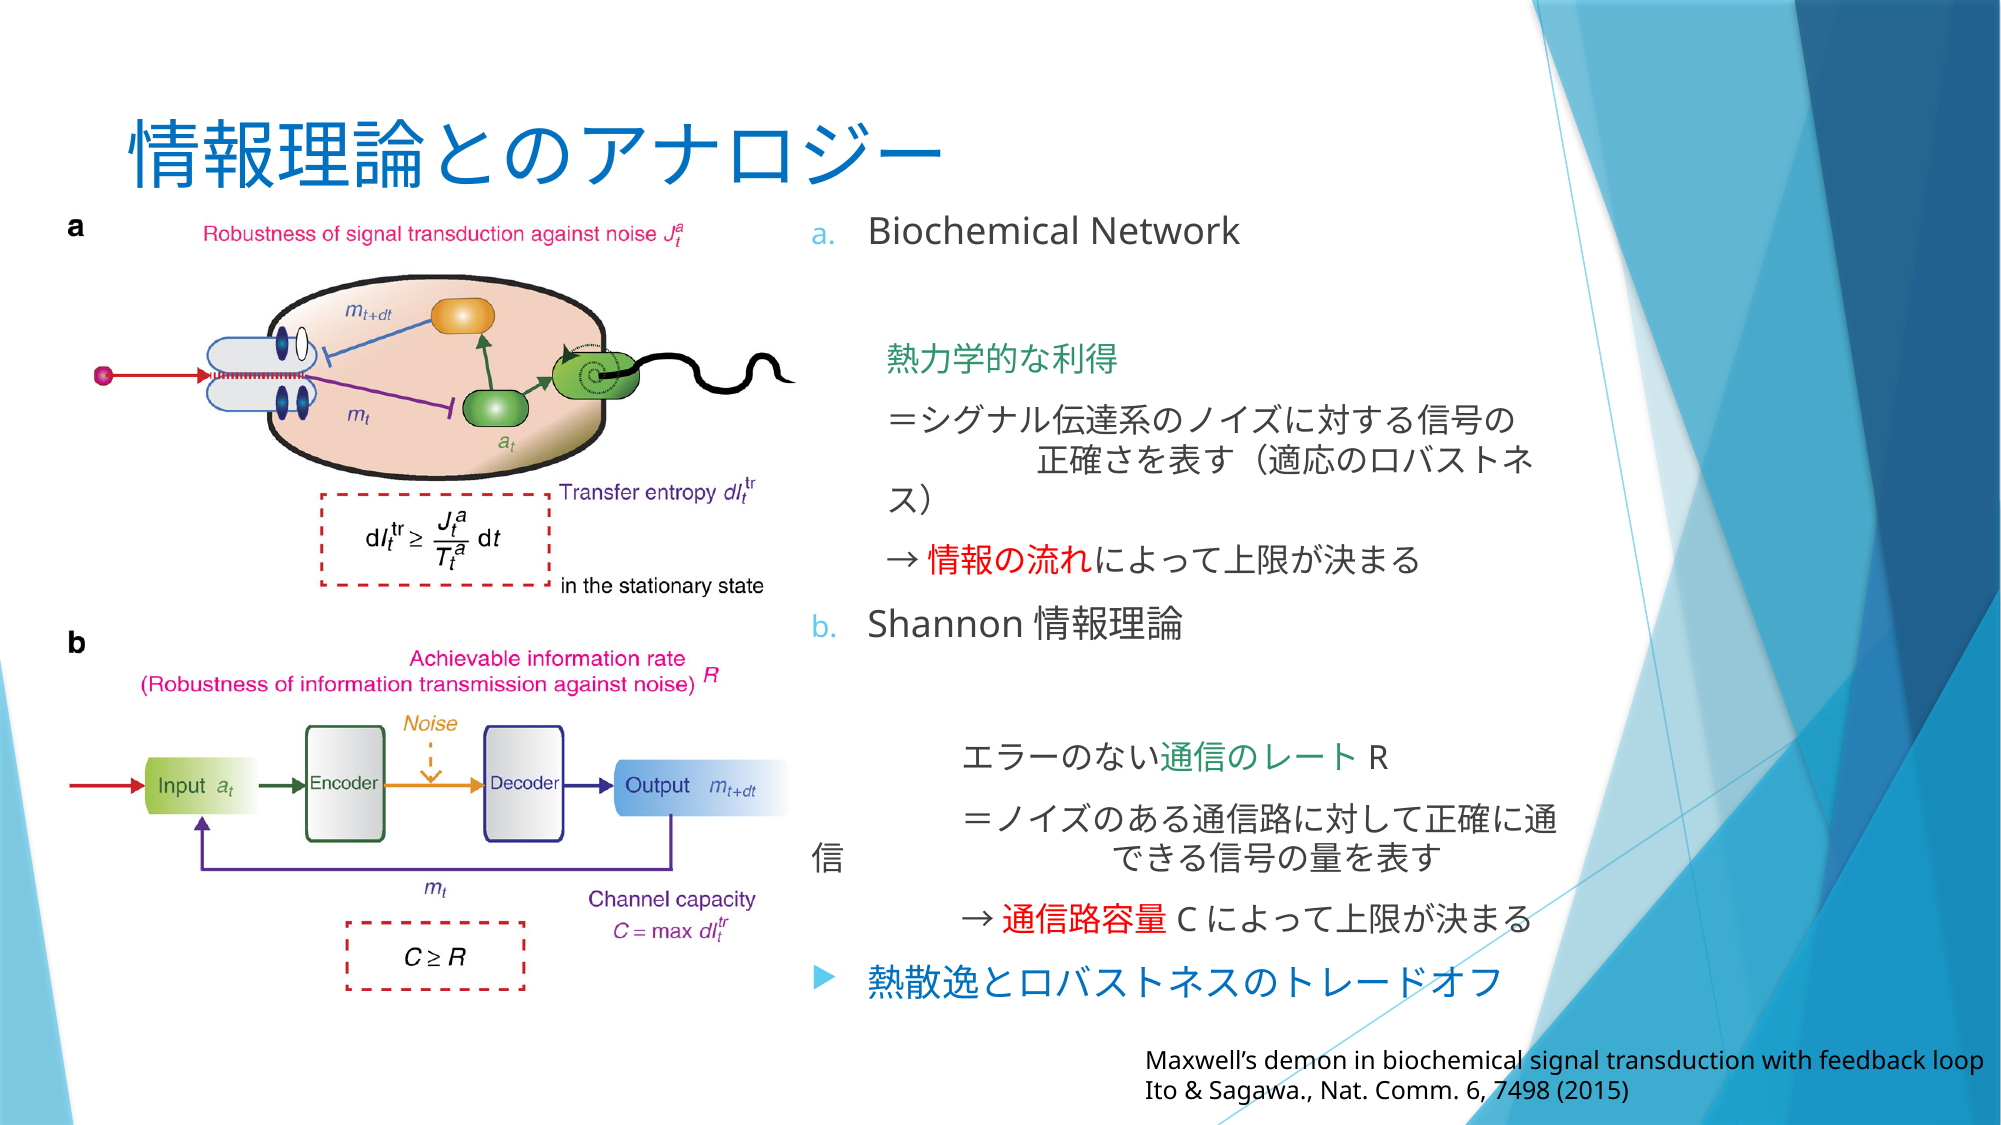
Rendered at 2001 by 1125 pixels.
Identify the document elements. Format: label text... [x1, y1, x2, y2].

text_box Maxwell’s demon in biochemical signal transduction with feedback loop Ito & Sagawa., Nat. Comm. 6, 7498 (2015) [1130, 1036, 2000, 1112]
title 情報理論とのアナロジー [111, 99, 1522, 214]
picture [67, 212, 797, 992]
